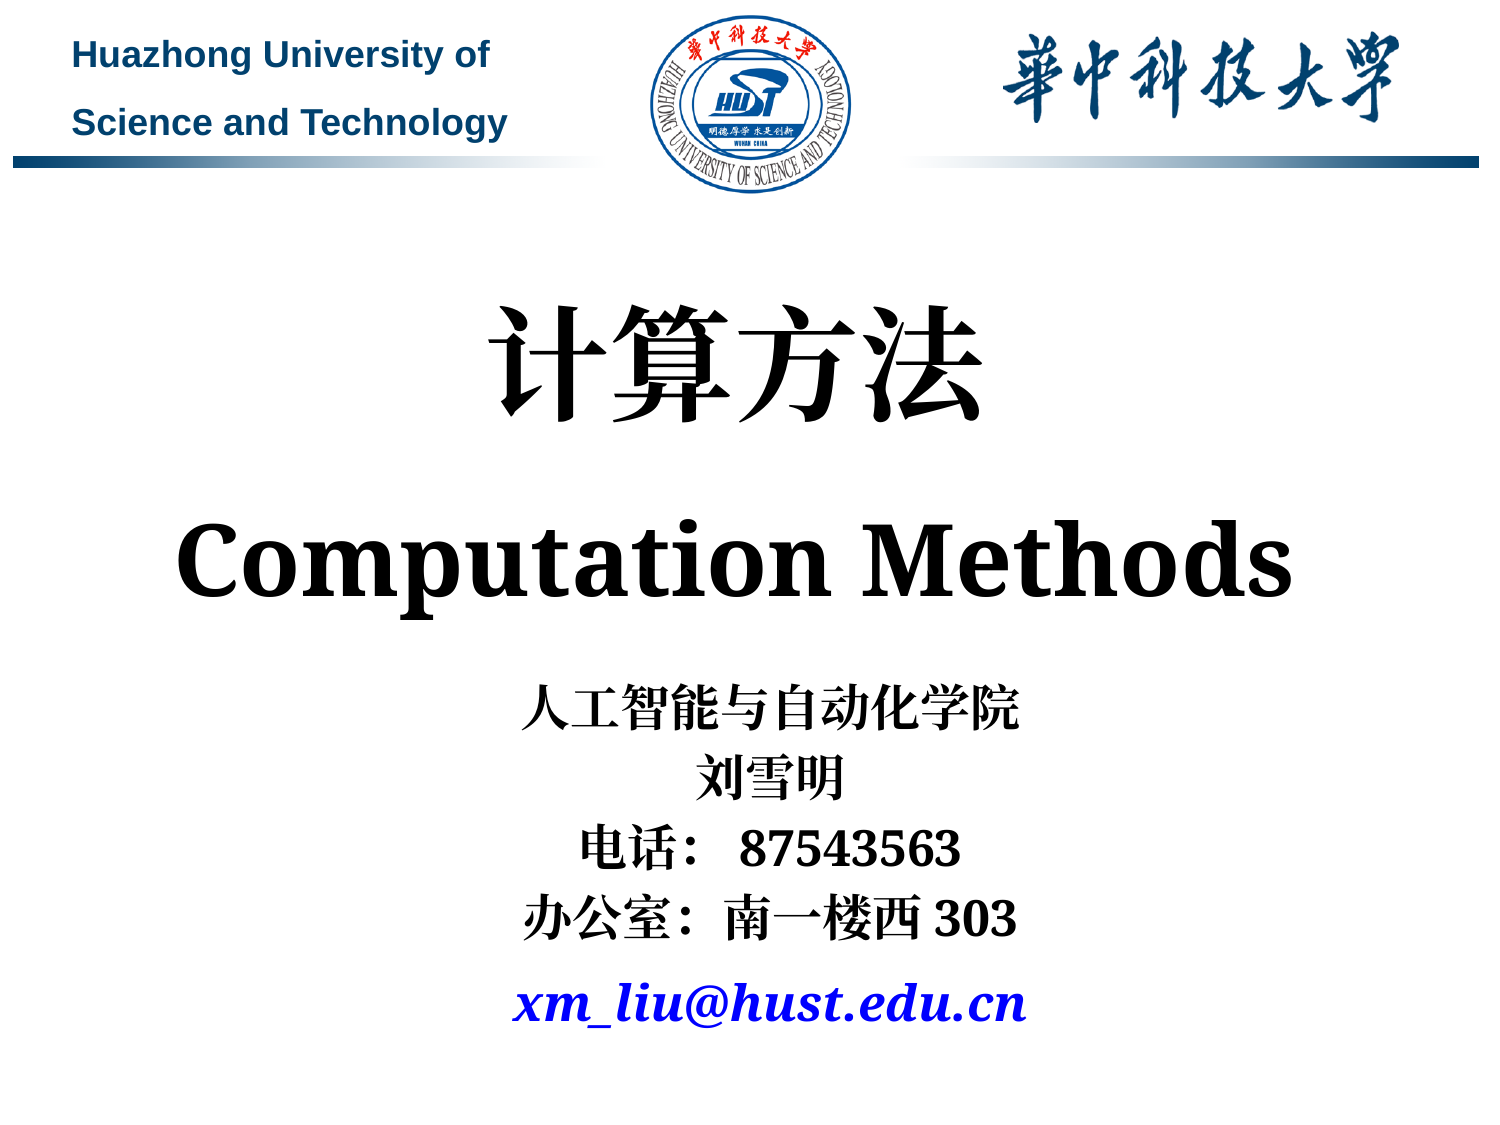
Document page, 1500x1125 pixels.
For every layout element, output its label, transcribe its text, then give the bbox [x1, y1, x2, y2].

subtitle 人工智能与自动化学院 刘雪明 电话：87543563 办公室：南一楼西303 xm_liu@hust.edu.cn [238, 598, 1302, 1075]
title 计算方法 Computation Methods [0, 220, 1472, 641]
picture [0, 0, 1496, 213]
